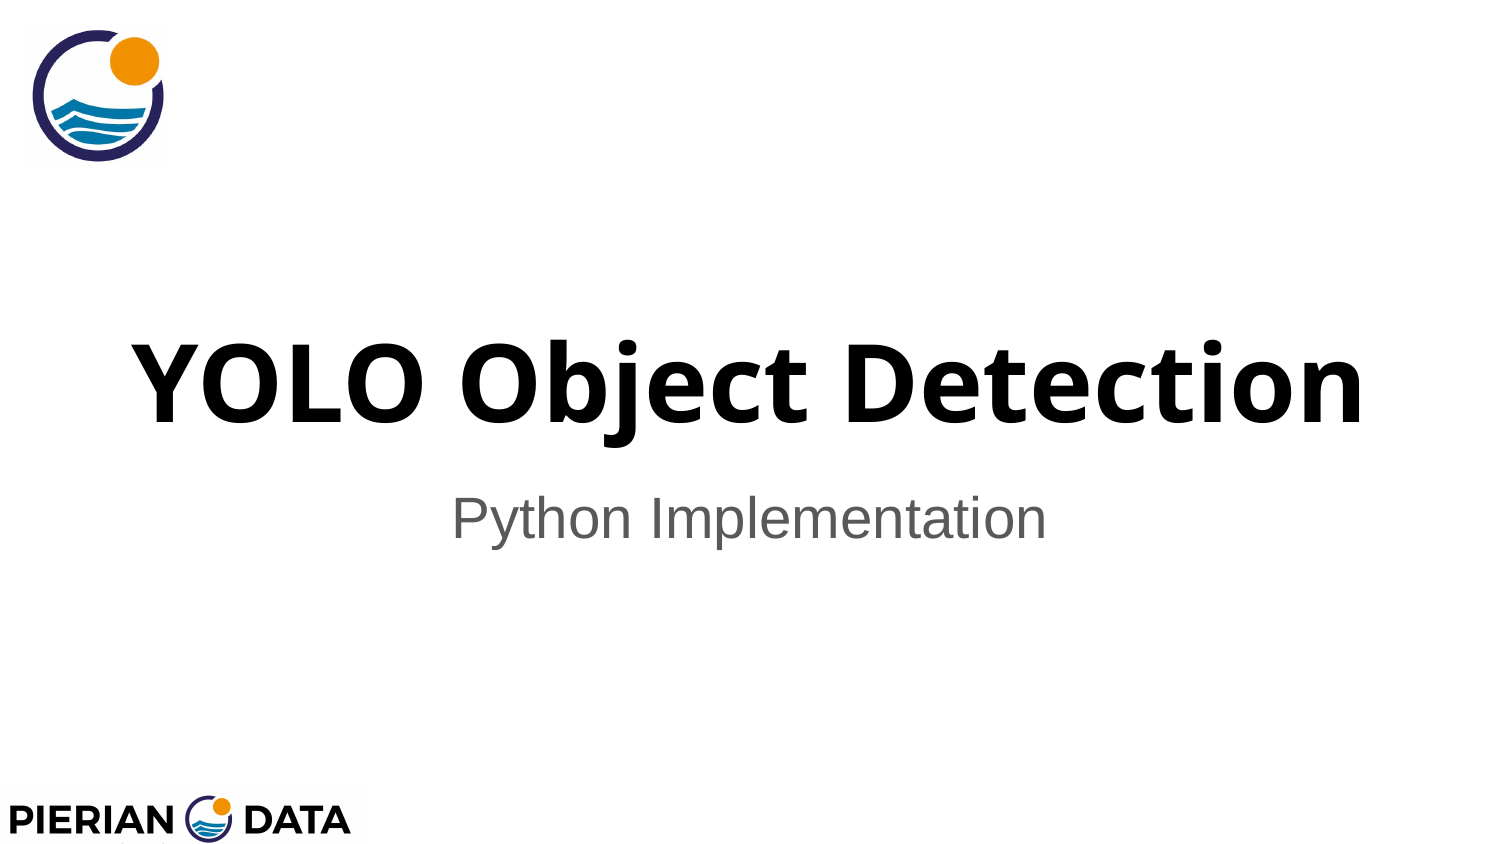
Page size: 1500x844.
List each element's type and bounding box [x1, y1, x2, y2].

picture [0, 787, 368, 844]
picture [24, 24, 172, 167]
title [51, 122, 1449, 459]
subtitle [51, 464, 1449, 595]
